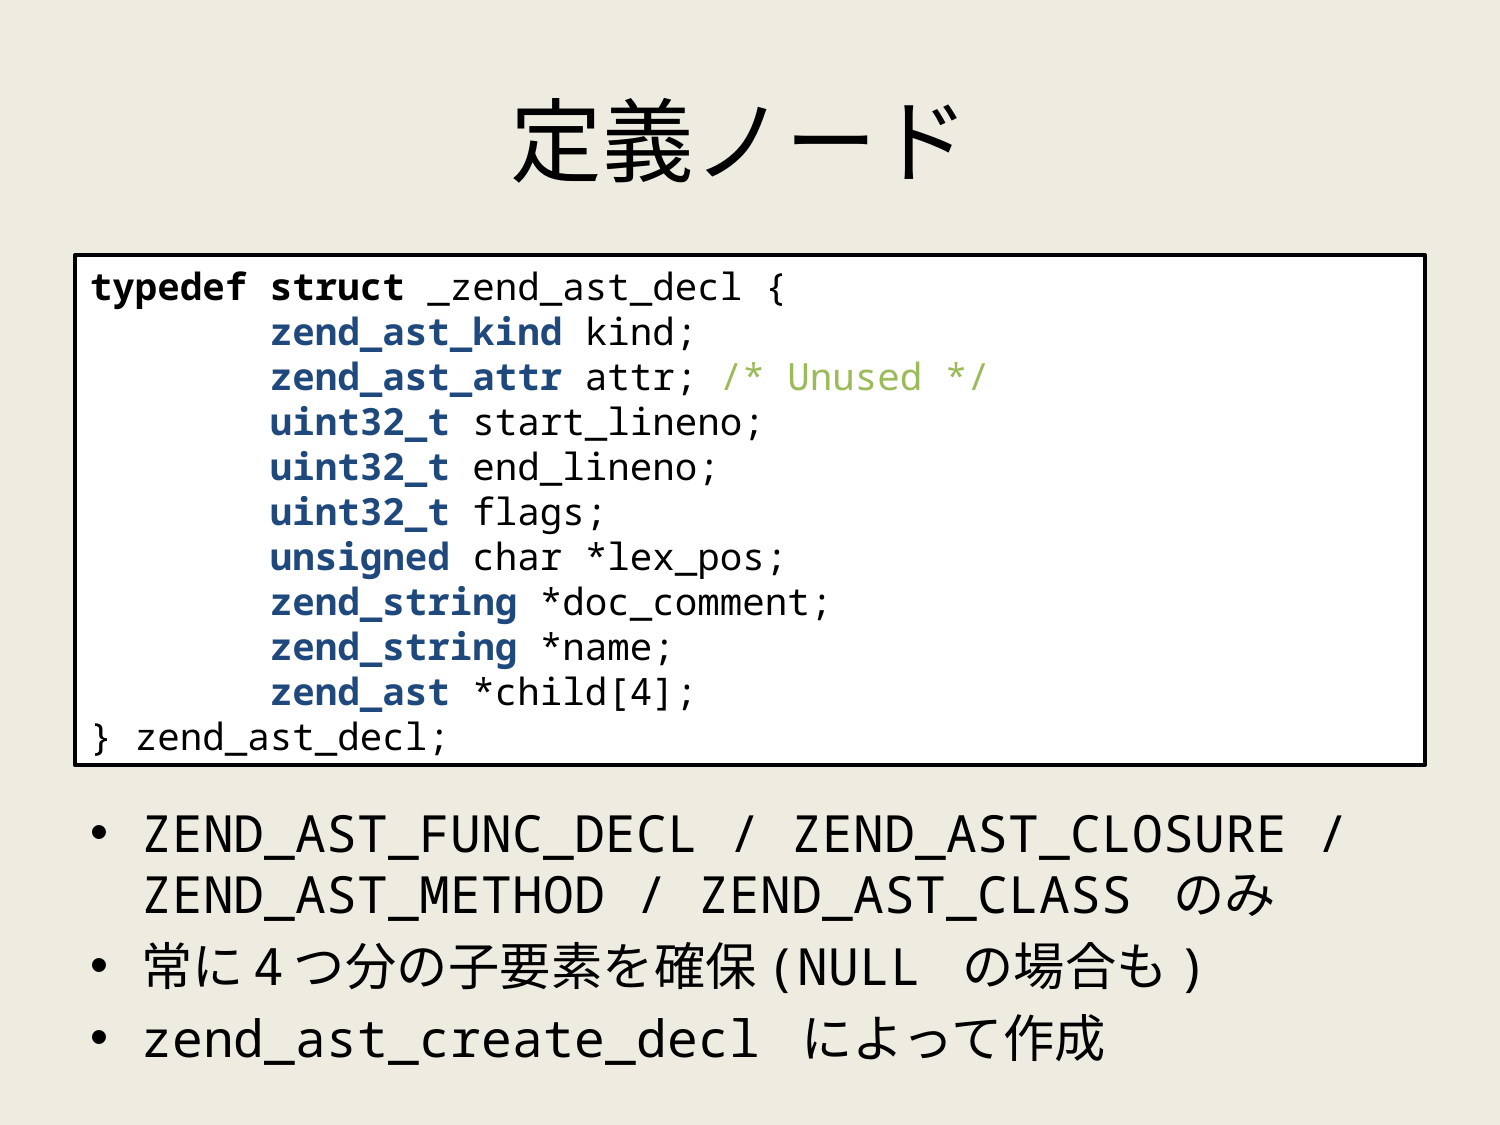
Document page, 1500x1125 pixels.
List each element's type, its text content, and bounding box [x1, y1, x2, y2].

list ZEND_AST_FUNC_DECL / ZEND_AST_CLOSURE / ZEND_AST_METHOD / ZEND_AST_CLASS のみ 常に4つ分の子要素を確保(NULL の場合も) zend_ast_create_decl によって作成 [75, 793, 1425, 1083]
text_box typedef struct _zend_ast_decl { zend_ast_kind kind; zend_ast_attr attr; /* Unused */ uint32_t start_lineno; uint32_t end_lineno; uint32_t flags; unsigned char *lex_pos; zend_string *doc_comment; zend_string *name; zend_ast *child[4]; } zend_ast_decl; [73, 253, 1427, 767]
title 定義ノード [75, 45, 1425, 233]
